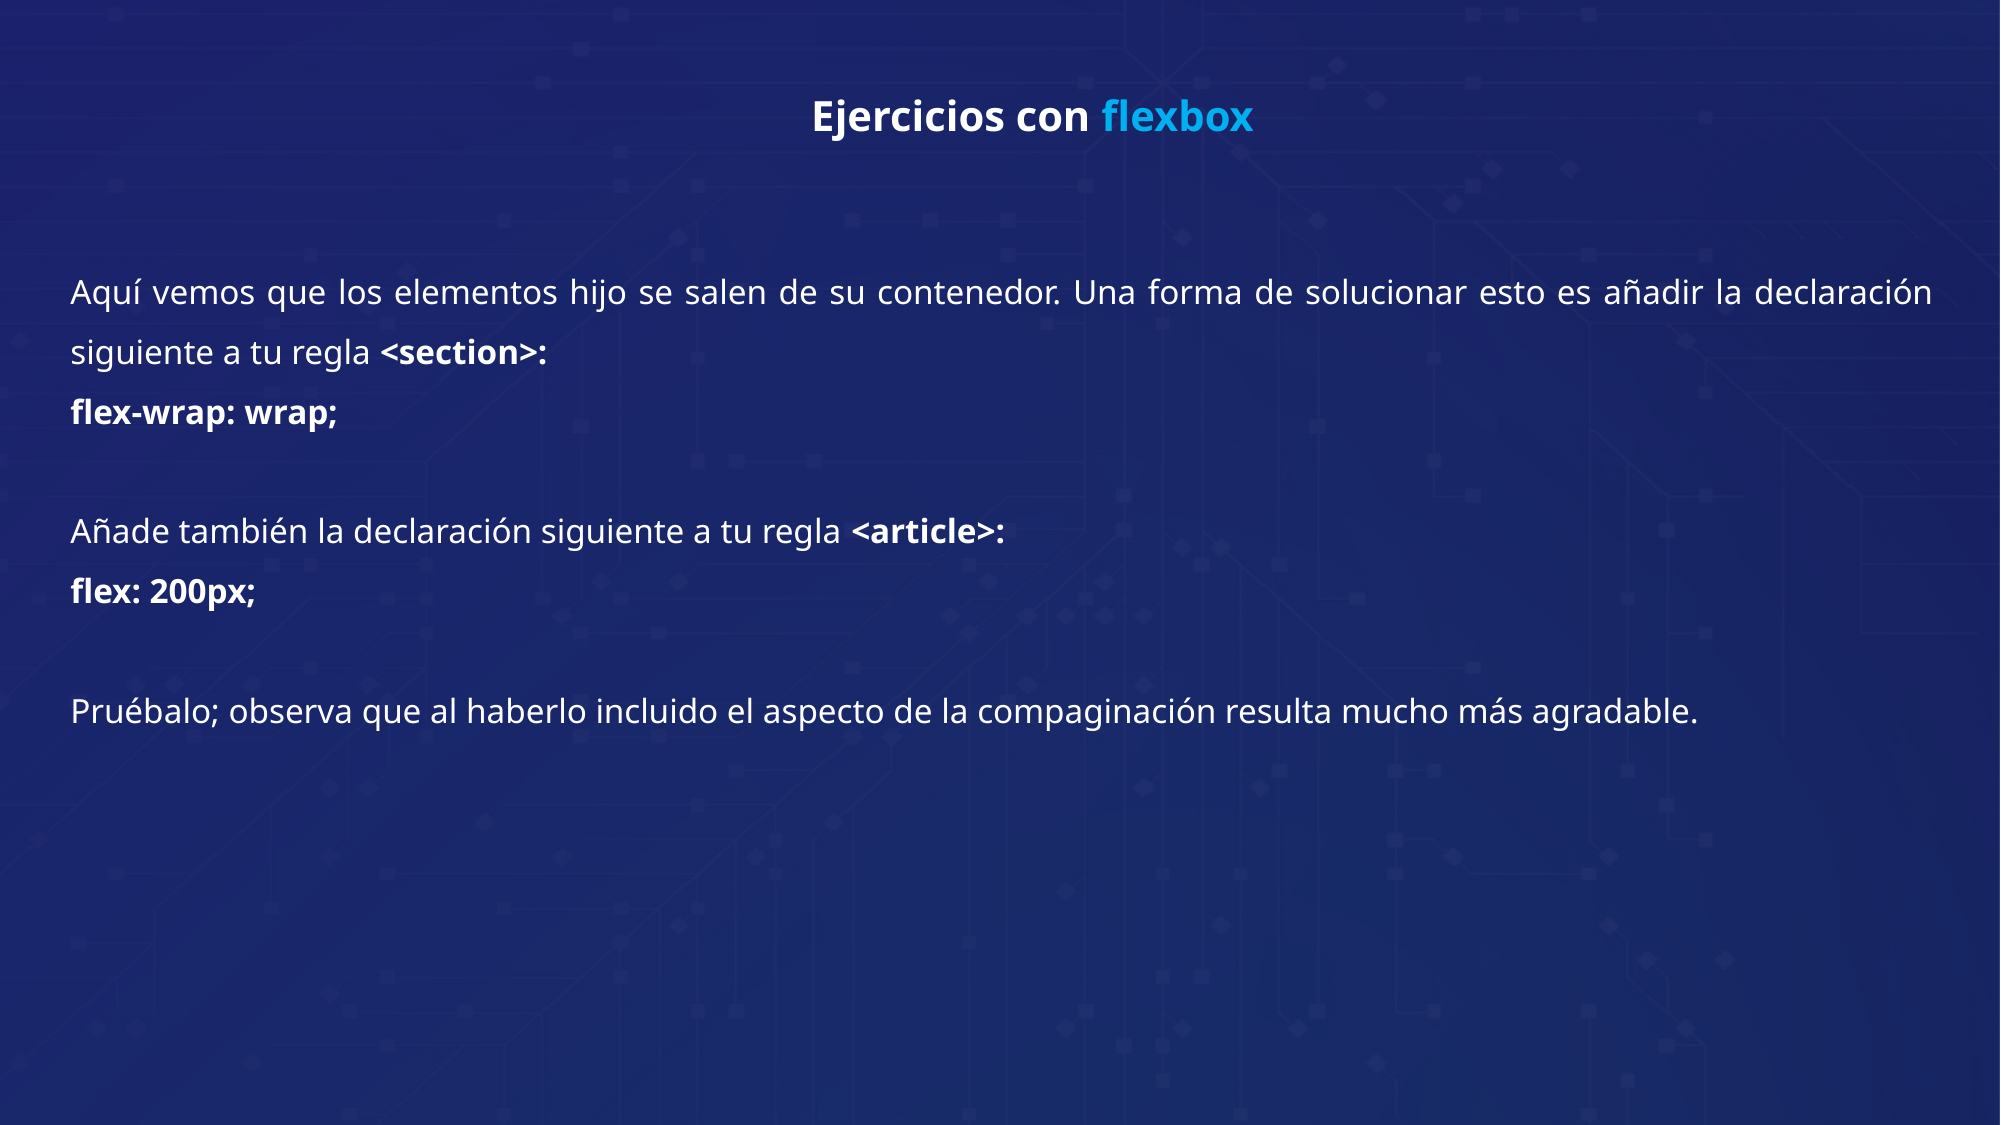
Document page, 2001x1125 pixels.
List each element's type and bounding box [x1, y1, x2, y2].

text_box [0, 0, 2000, 1125]
